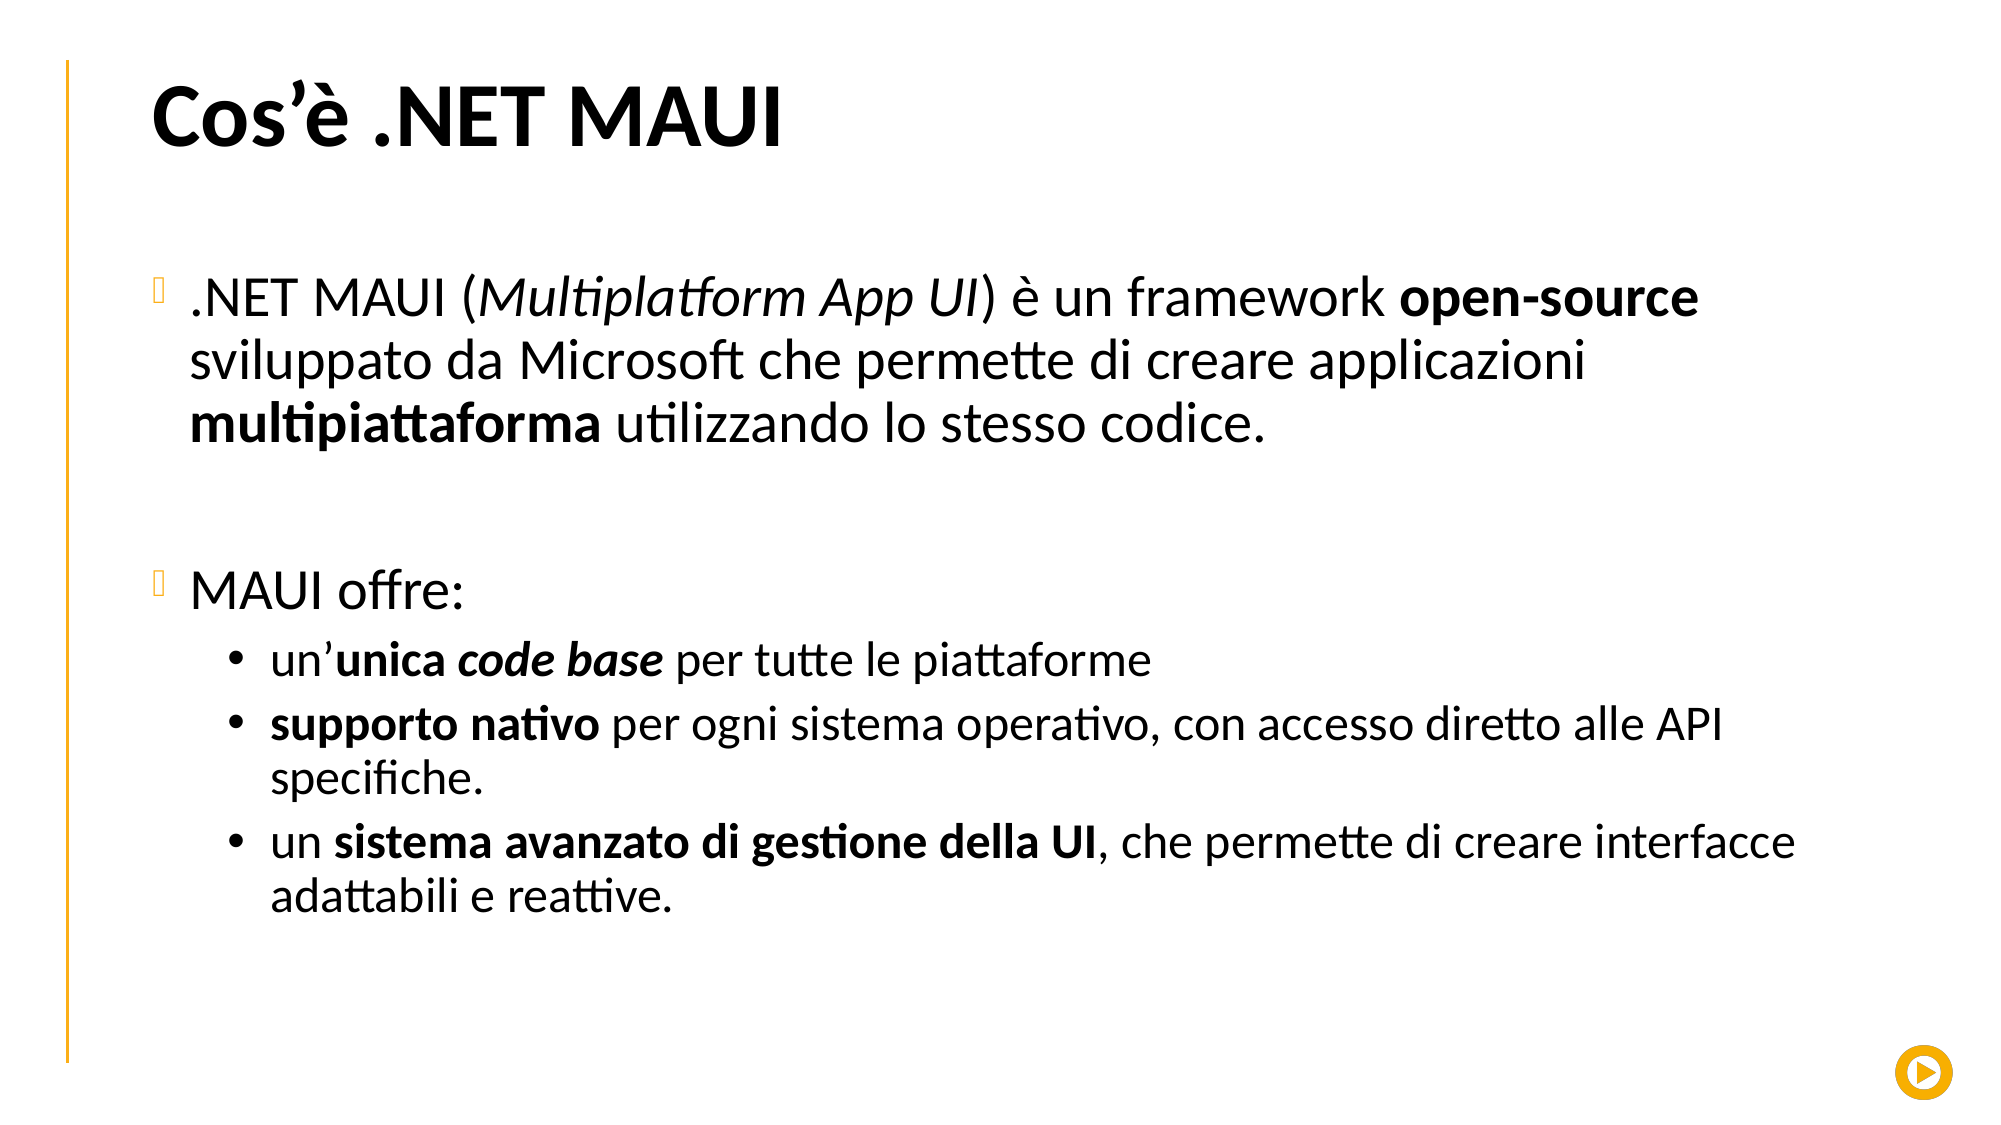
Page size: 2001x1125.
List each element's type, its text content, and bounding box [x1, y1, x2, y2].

list .NET MAUI (Multiplatform App UI) è un framework open-source sviluppato da Microsoft che permette di creare applicazioni multipiattaforma utilizzando lo stesso codice. MAUI offre: un’unica code base per tutte le piattaforme supporto nativo per ogni sistema operativo, con accesso diretto alle API specifiche. un sistema avanzato di gestione della UI, che permette di creare interfacce adattabili e reattive. [137, 258, 1924, 1043]
title Cos’è .NET MAUI [137, 59, 1924, 178]
picture [1892, 1042, 1955, 1103]
